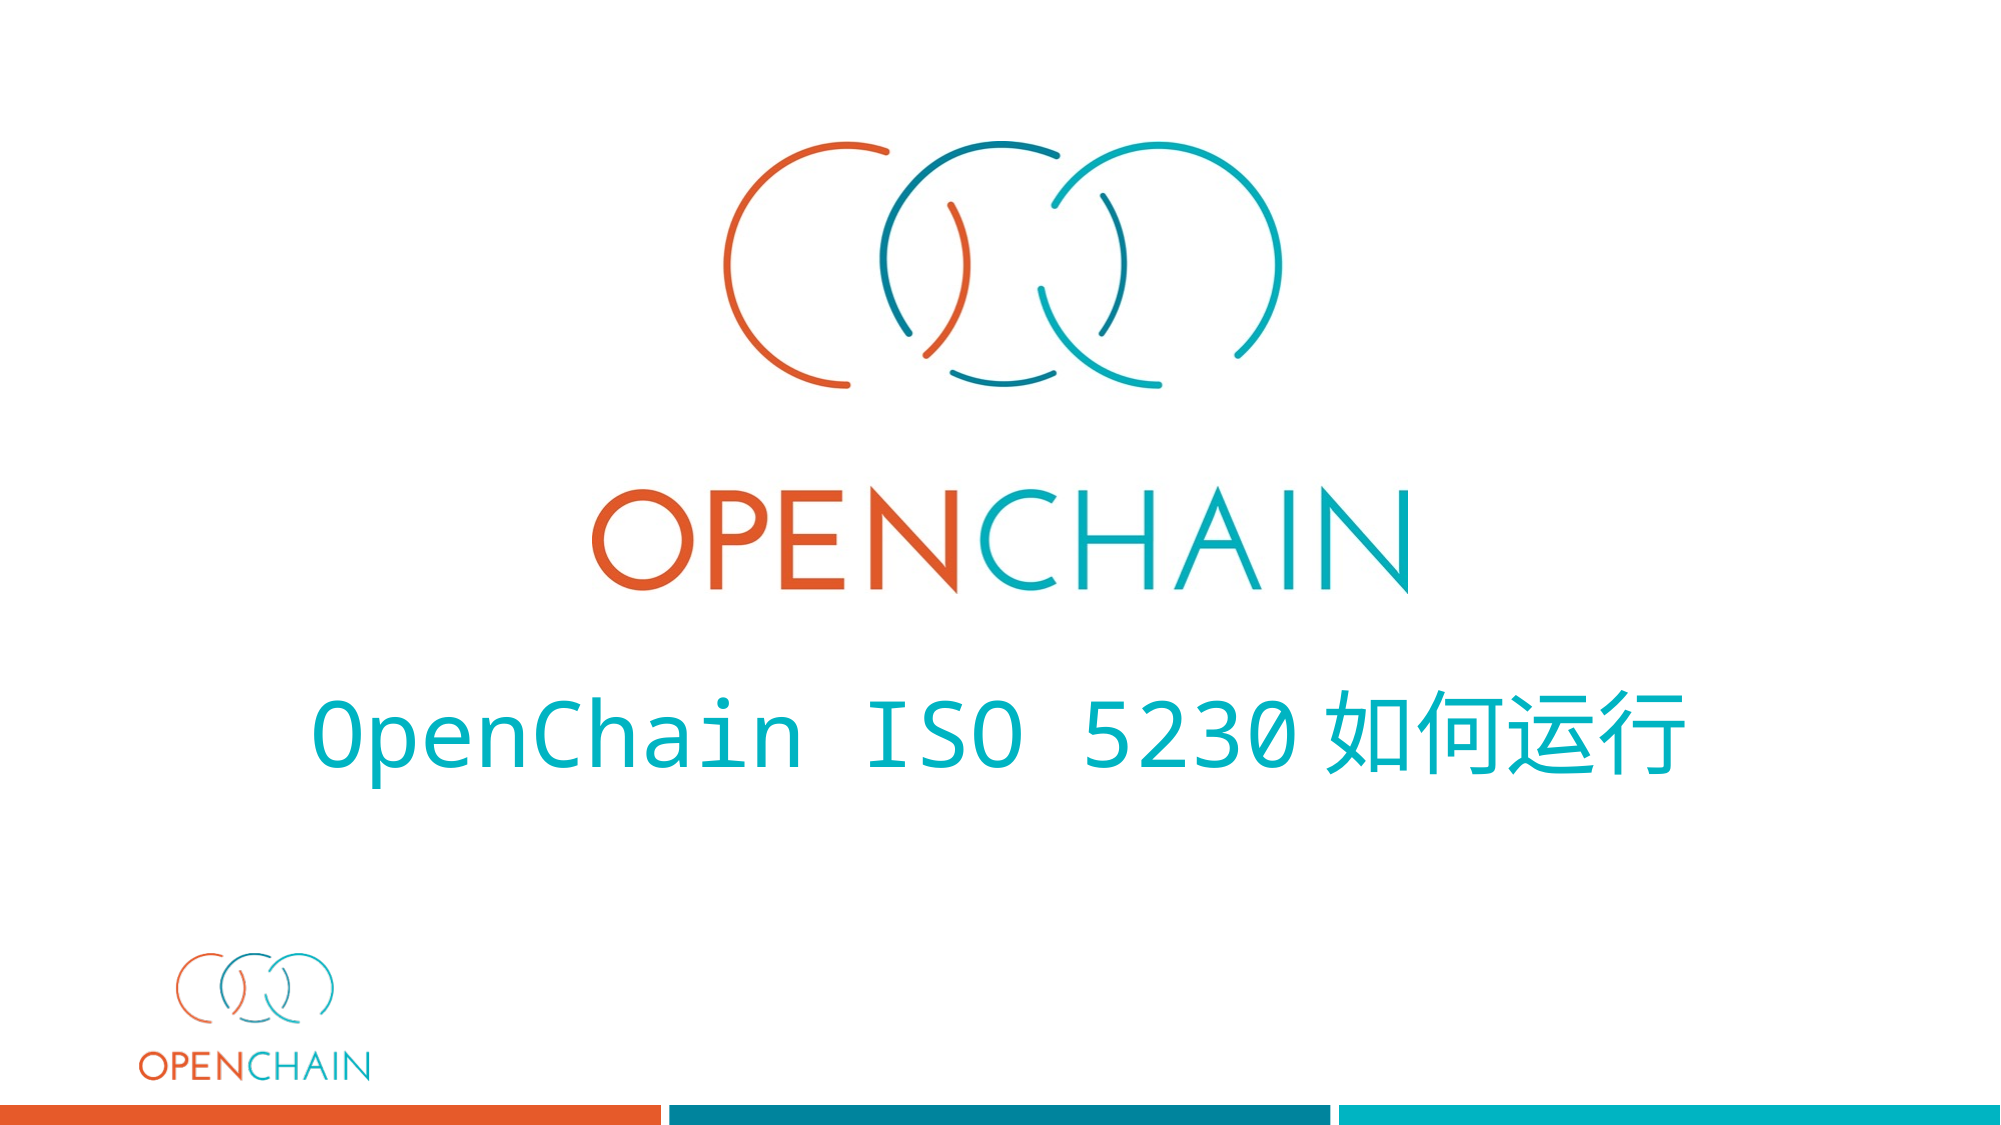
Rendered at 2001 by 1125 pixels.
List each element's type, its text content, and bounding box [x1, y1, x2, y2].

picture [137, 951, 372, 1082]
title OpenChain ISO 5230如何运行 [137, 629, 1863, 847]
picture [592, 140, 1408, 595]
